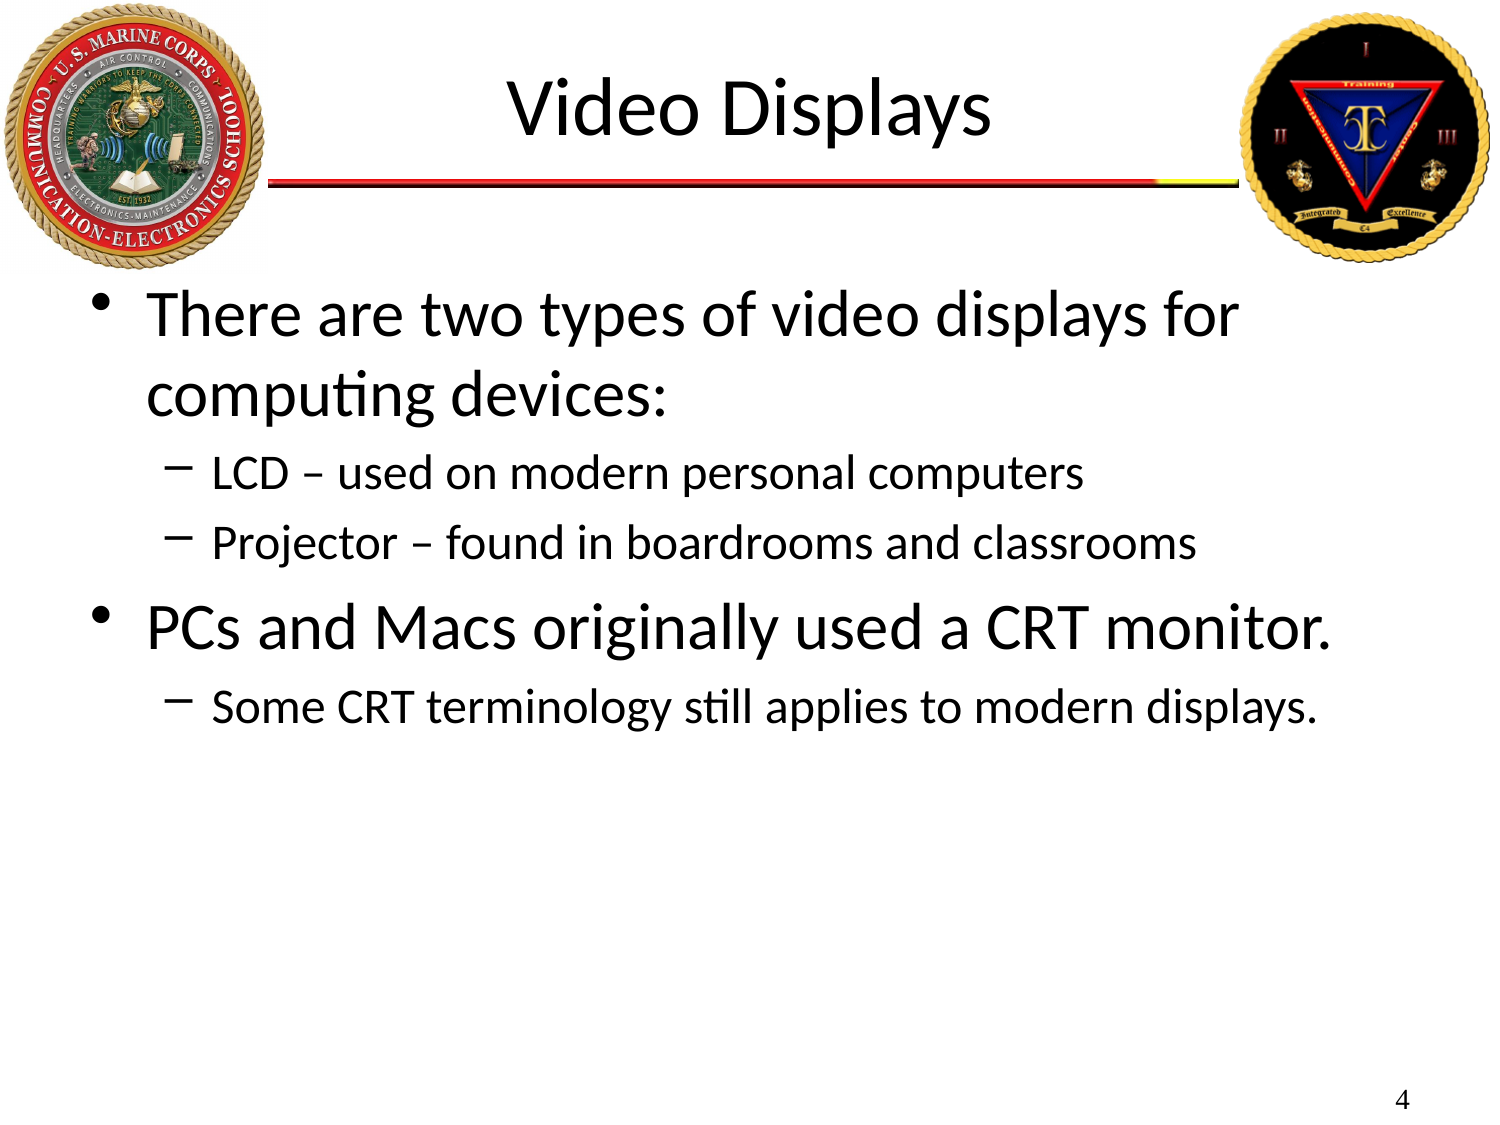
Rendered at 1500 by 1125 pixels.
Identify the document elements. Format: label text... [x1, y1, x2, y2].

title Video Displays [75, 45, 1425, 233]
picture [1239, 12, 1490, 263]
picture [0, 0, 268, 274]
list There are two types of video displays for computing devices: LCD – used on modern personal computers Projector – found in boardrooms and classrooms PCs and Macs originally used a CRT monitor. Some CRT terminology still applies to modern displays. [75, 262, 1425, 1005]
